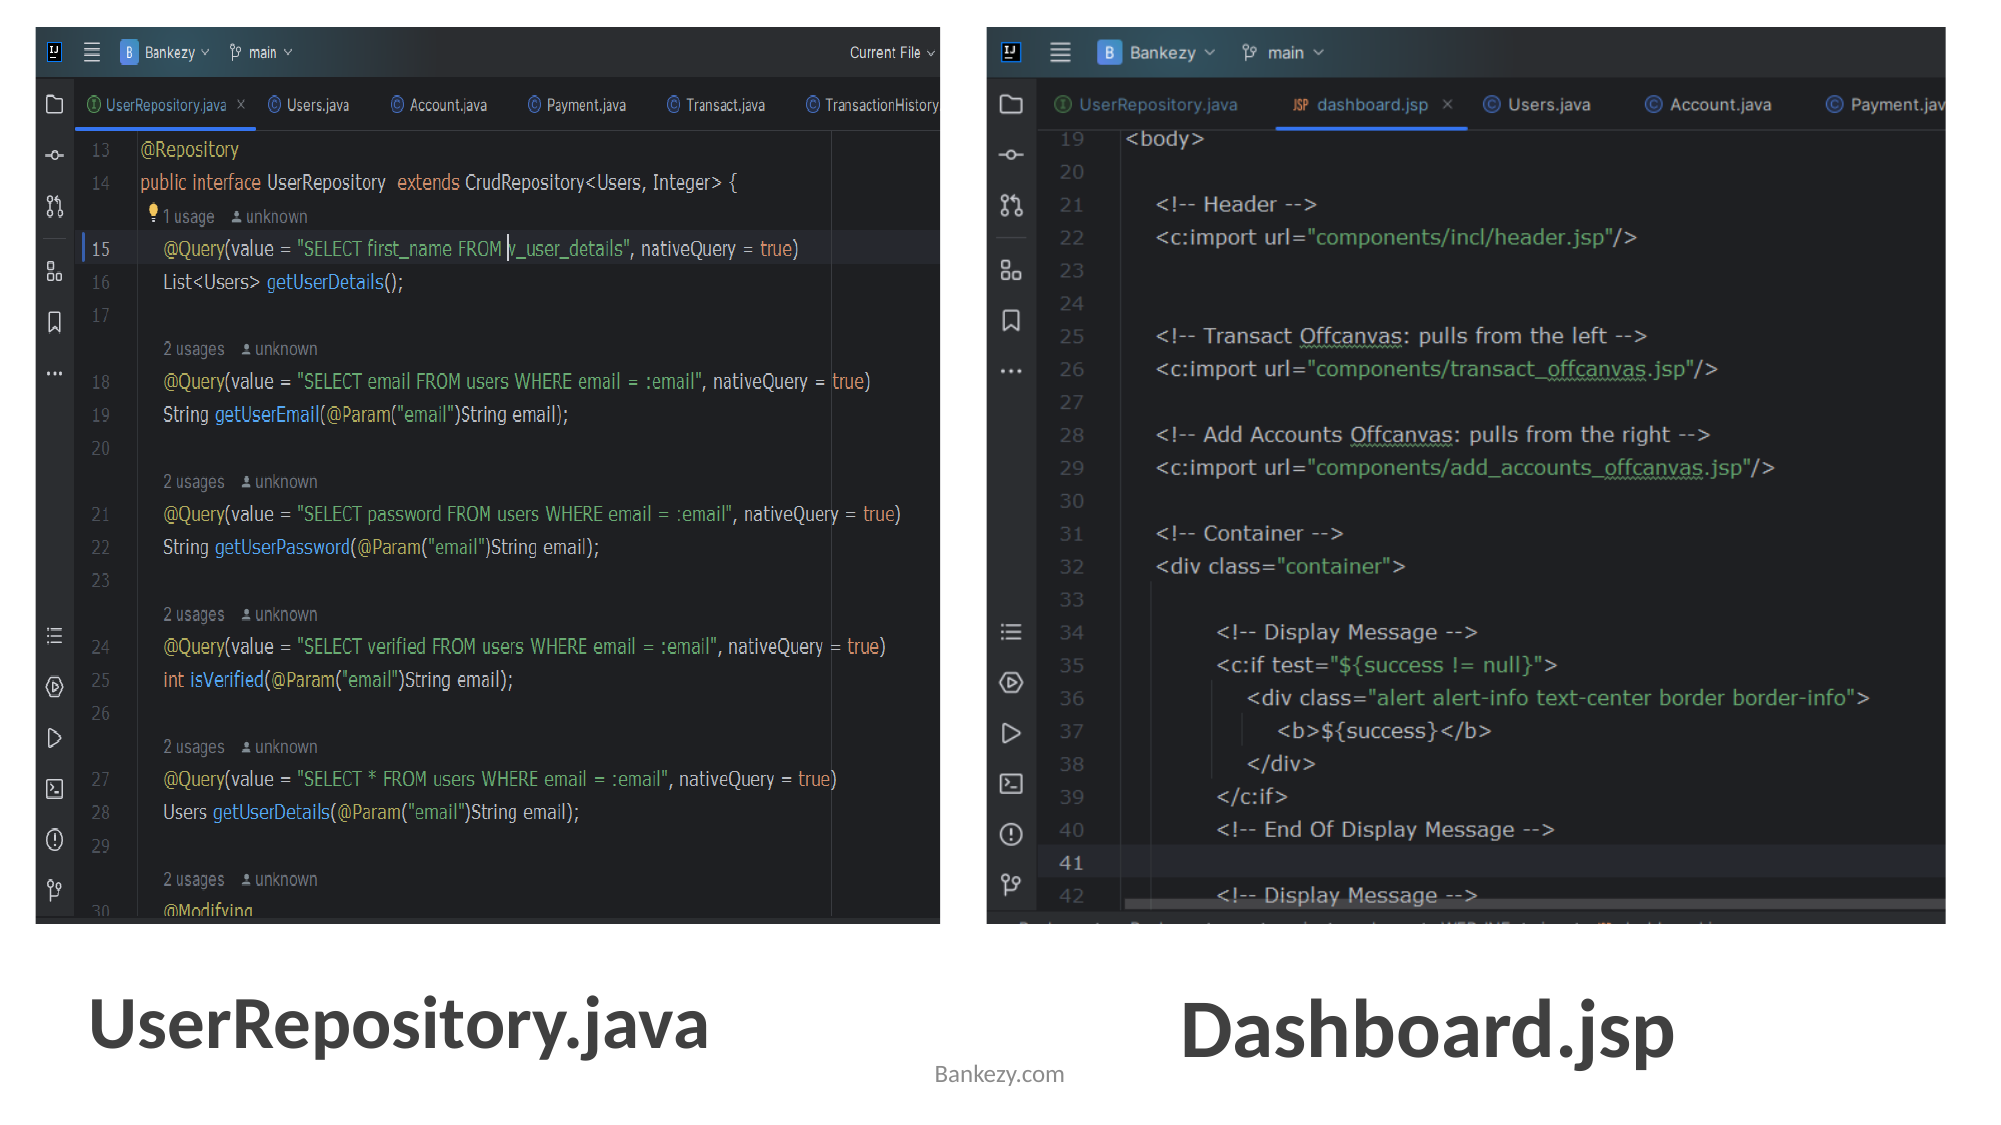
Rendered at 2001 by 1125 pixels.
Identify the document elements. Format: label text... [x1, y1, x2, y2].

picture [35, 27, 941, 924]
text_box UserRepository.java [73, 966, 726, 1072]
text_box Dashboard.jsp [1165, 966, 1693, 1082]
picture [986, 27, 1946, 924]
footer Bankezy.com [662, 1042, 1338, 1103]
